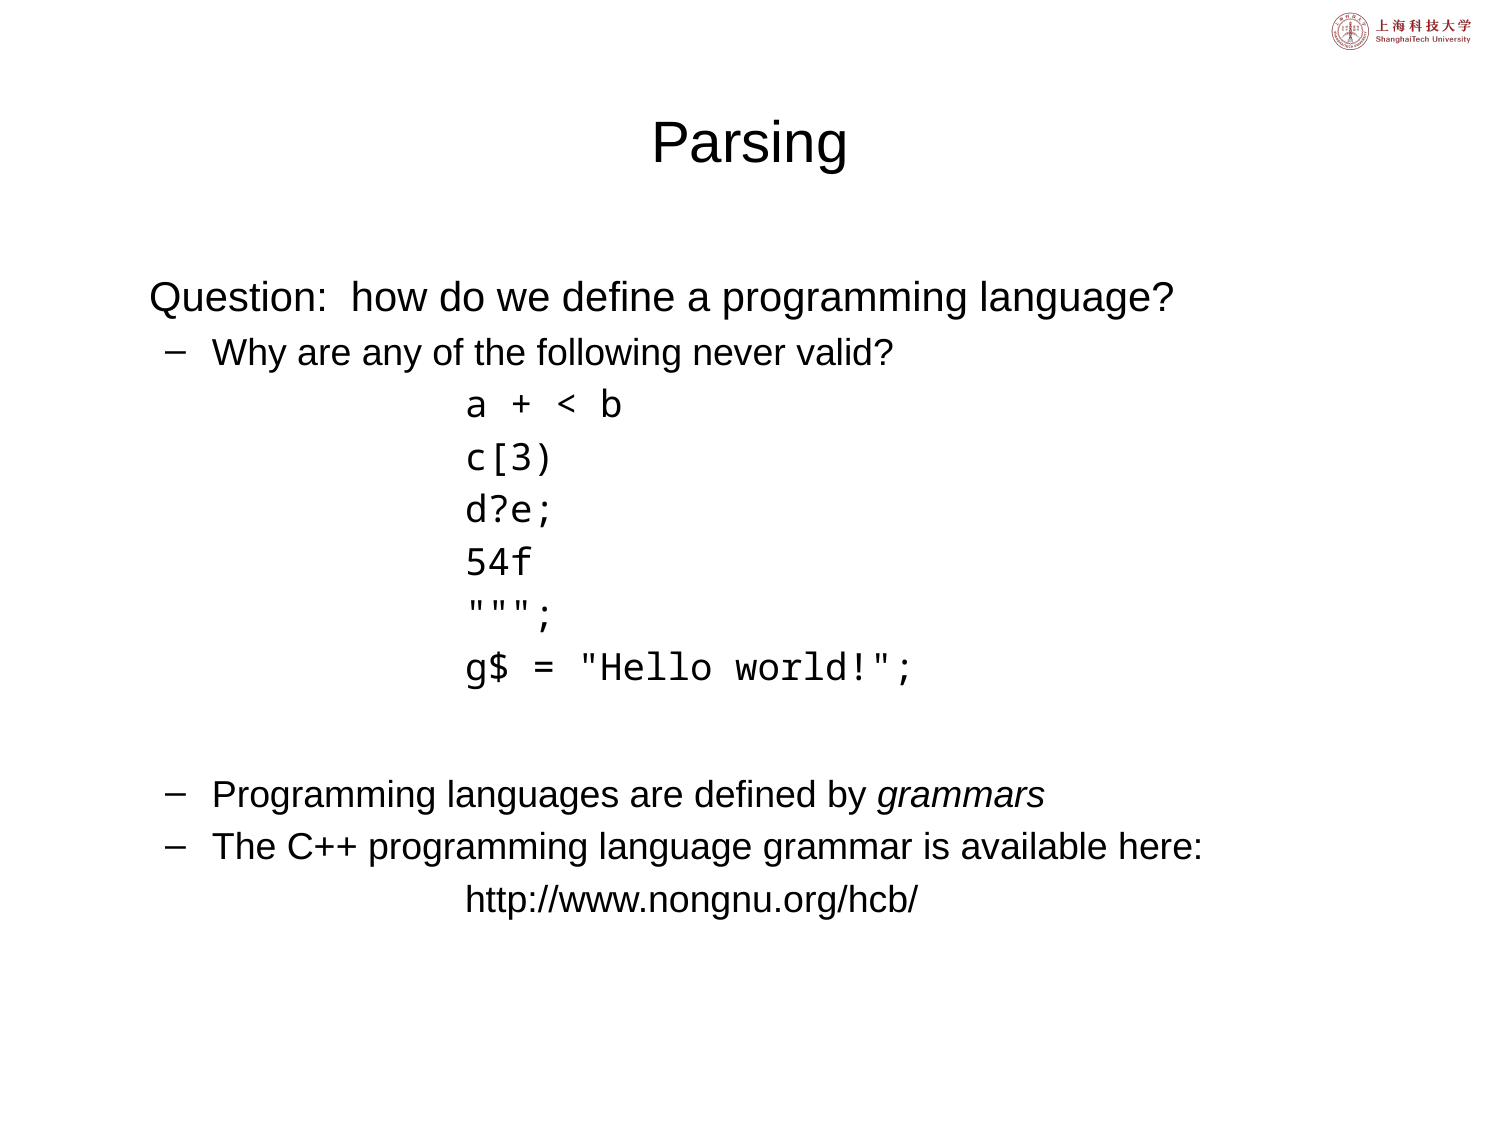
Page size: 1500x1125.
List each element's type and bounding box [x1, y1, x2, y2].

list [74, 262, 1426, 1006]
title [74, 44, 1426, 233]
picture [1327, 0, 1478, 109]
